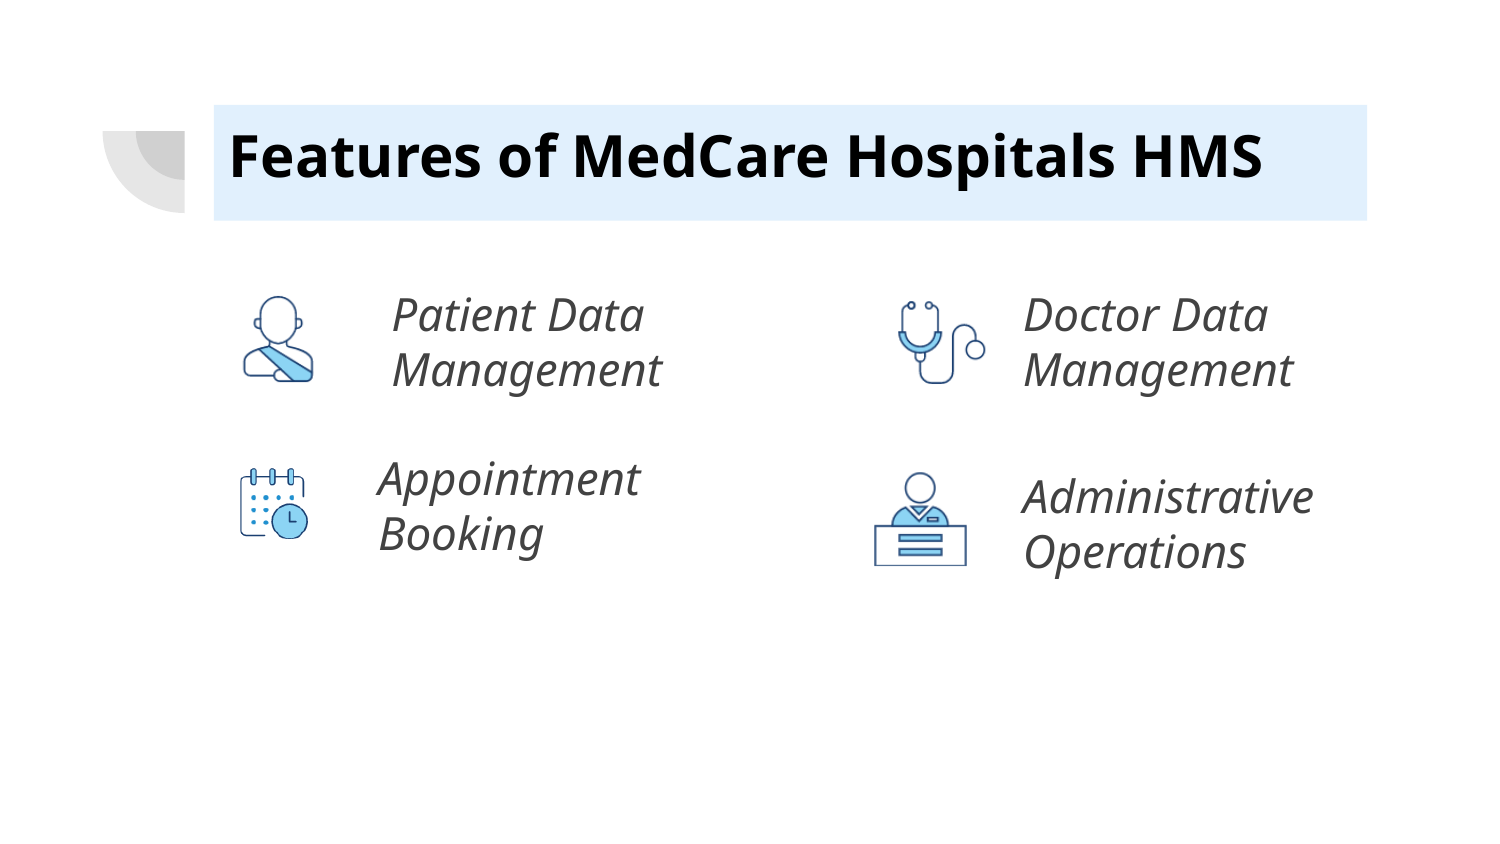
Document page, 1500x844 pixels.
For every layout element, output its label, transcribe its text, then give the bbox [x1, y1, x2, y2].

text_box Patient Data Management [376, 270, 869, 411]
text_box Administrative Operations [1007, 453, 1500, 593]
title Features of MedCare Hospitals HMS [213, 104, 1368, 221]
picture [213, 278, 347, 405]
picture [859, 452, 986, 579]
text_box Appointment Booking [363, 434, 856, 575]
picture [224, 452, 336, 558]
picture [859, 278, 1027, 421]
text_box Doctor Data Management [1007, 270, 1500, 411]
